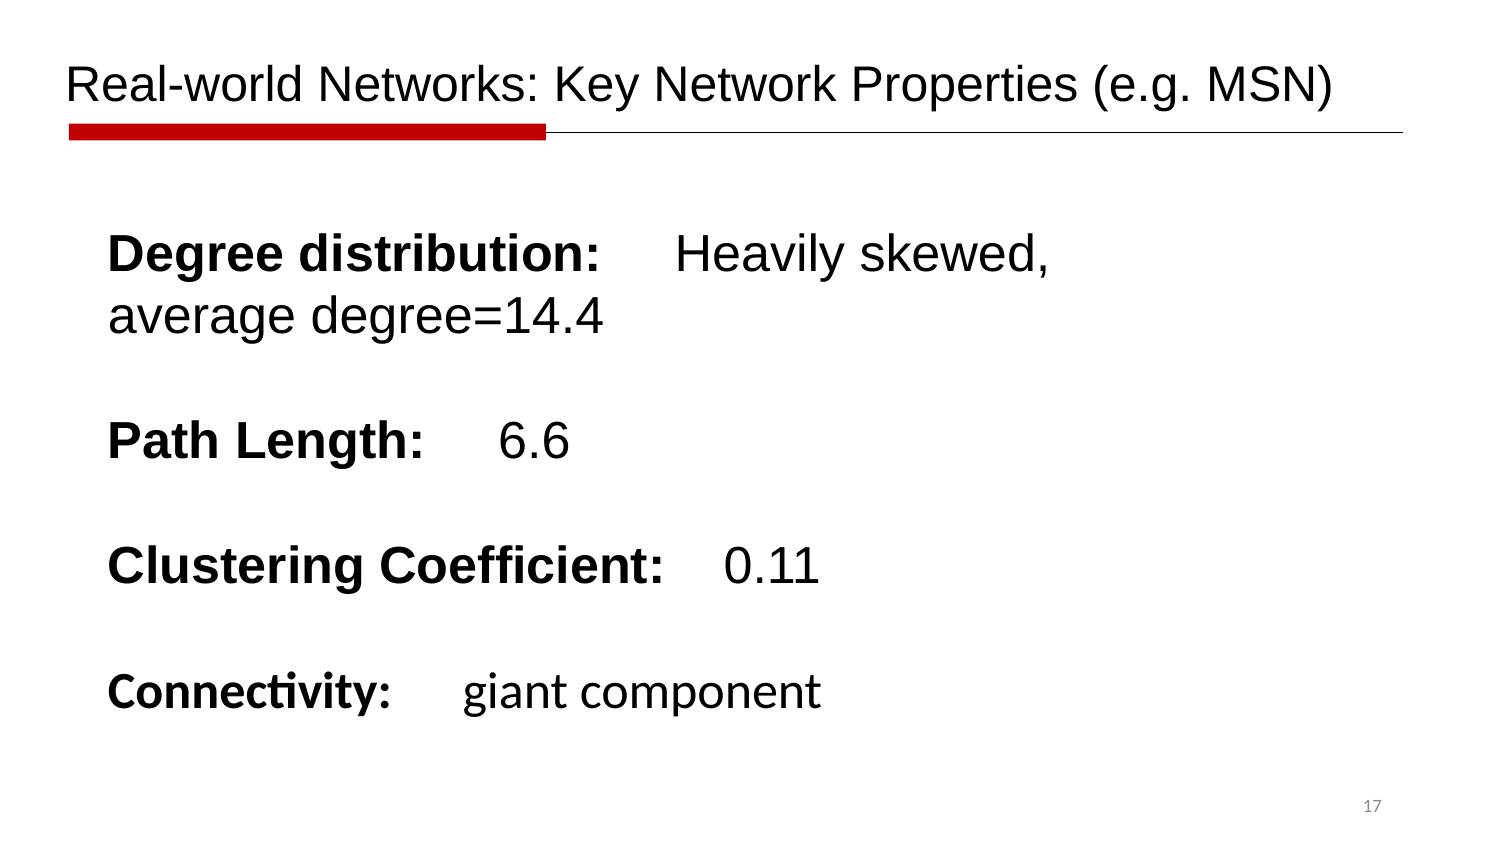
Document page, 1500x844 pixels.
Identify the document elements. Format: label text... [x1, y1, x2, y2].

text_box Degree distribution: Heavily skewed, average degree=14.4 Path Length: 6.6 Clustering Coefficient: 0.11 Connectivity: giant component [93, 211, 1081, 727]
text_box [68, 133, 547, 142]
text_box [68, 123, 547, 132]
text_box Real-world Networks: Key Network Properties (e.g. MSN) [50, 43, 1364, 119]
slide_number 17 [1059, 782, 1397, 827]
